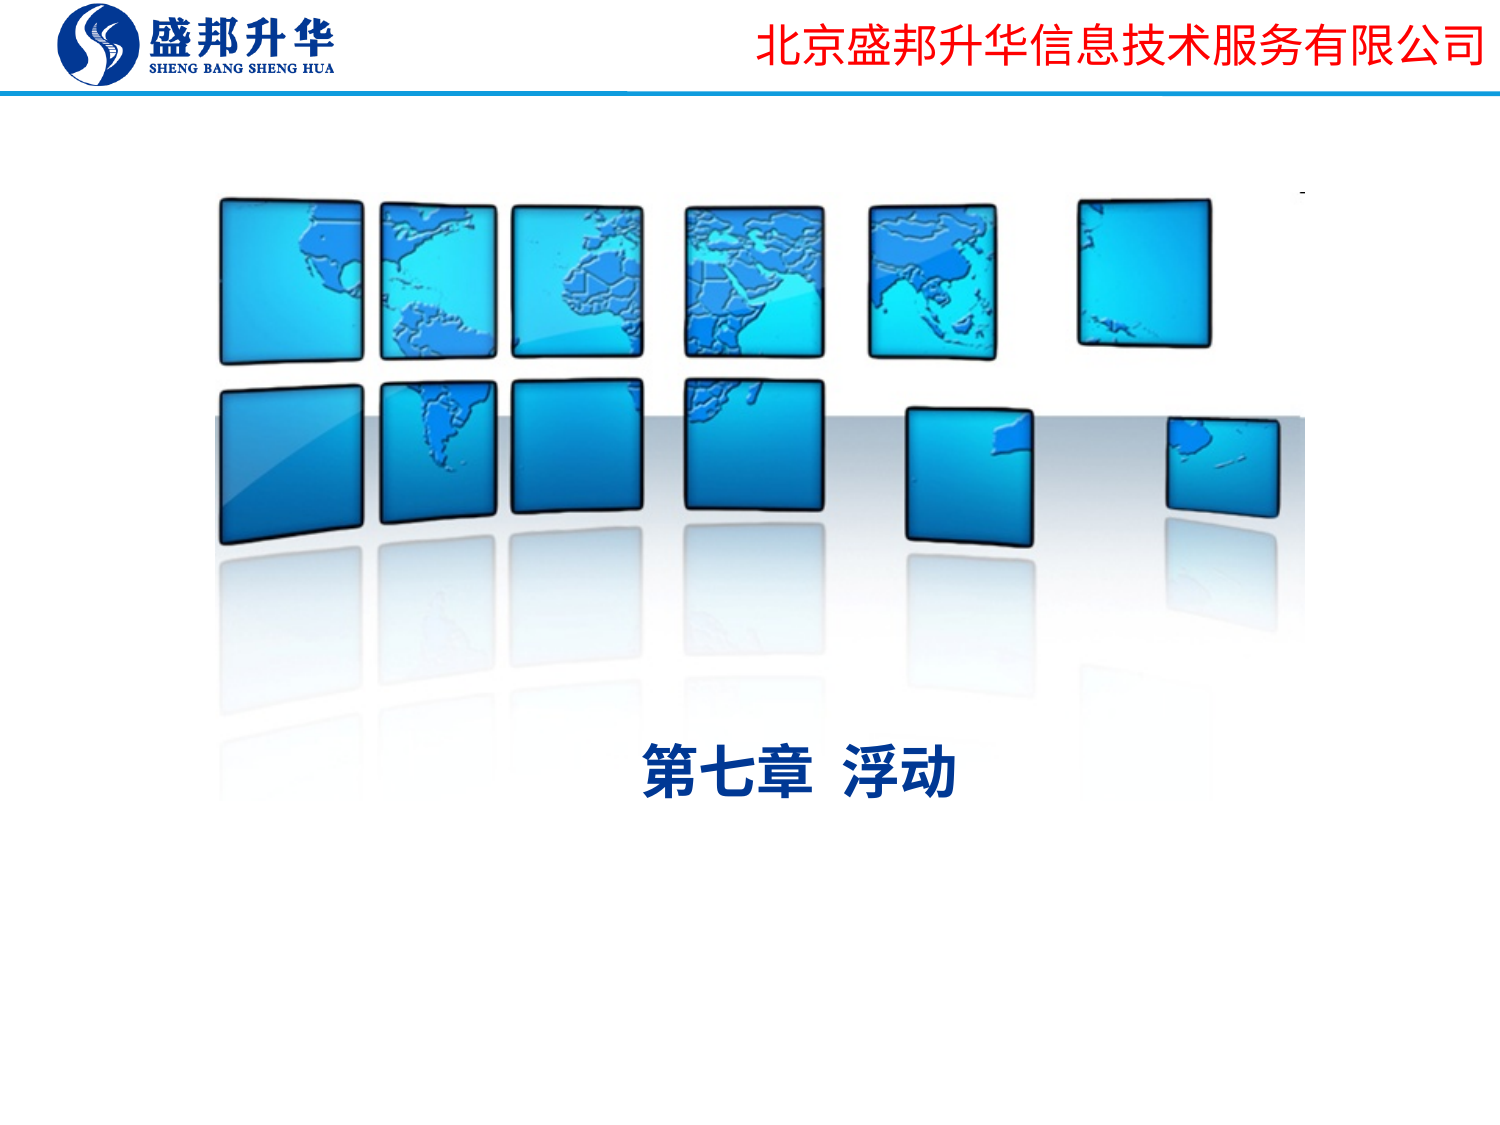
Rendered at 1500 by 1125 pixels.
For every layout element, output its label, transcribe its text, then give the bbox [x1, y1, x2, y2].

text_box 北京盛邦升华信息技术服务有限公司 [717, 20, 1500, 116]
picture [47, 0, 344, 90]
picture [215, 192, 1306, 801]
text_box 第七章 浮动 [214, 620, 1385, 921]
